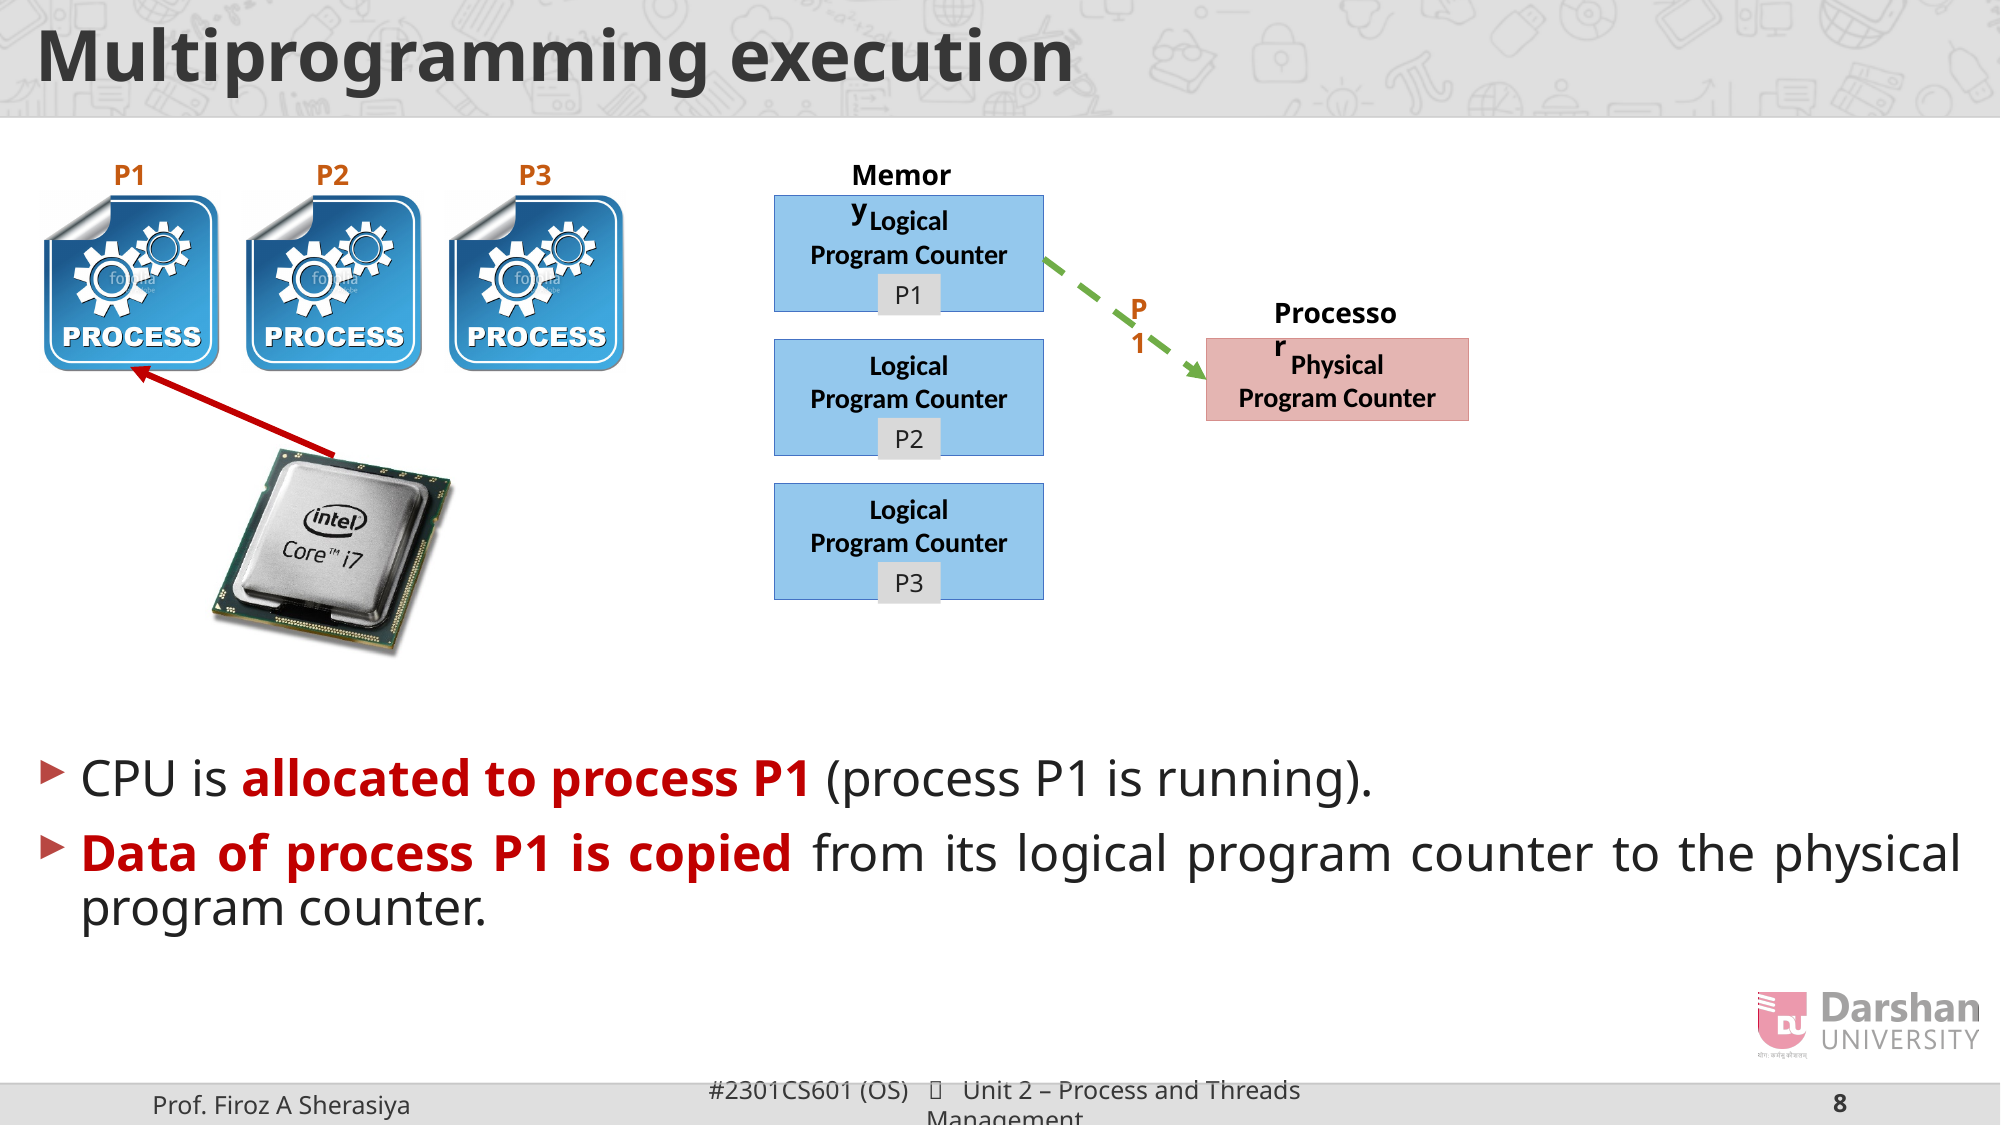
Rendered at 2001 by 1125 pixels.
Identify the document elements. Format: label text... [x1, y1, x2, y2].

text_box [1043, 258, 1207, 399]
picture [444, 190, 626, 373]
text_box Physical Program Counter [1206, 338, 1469, 421]
title Multiprogramming execution [0, 0, 2000, 117]
text_box P1 [877, 273, 942, 316]
text_box P2 [298, 149, 367, 190]
text_box P3 [503, 149, 568, 190]
text_box Logical Program Counter [774, 195, 1044, 312]
picture [39, 190, 221, 373]
text_box P3 [877, 561, 942, 605]
text_box Processor [1259, 287, 1417, 370]
picture [205, 444, 460, 664]
list CPU is allocated to process P1 (process P1 is running). Data of process P1 is copied from its logical program counter to the physical program counter. [21, 141, 1979, 1059]
text_box Logical Program Counter [774, 483, 1044, 600]
picture [241, 190, 424, 373]
text_box P2 [877, 417, 942, 461]
text_box P1 [95, 149, 166, 190]
text_box Memory [836, 149, 983, 233]
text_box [130, 366, 335, 456]
text_box Logical Program Counter [774, 339, 1044, 456]
